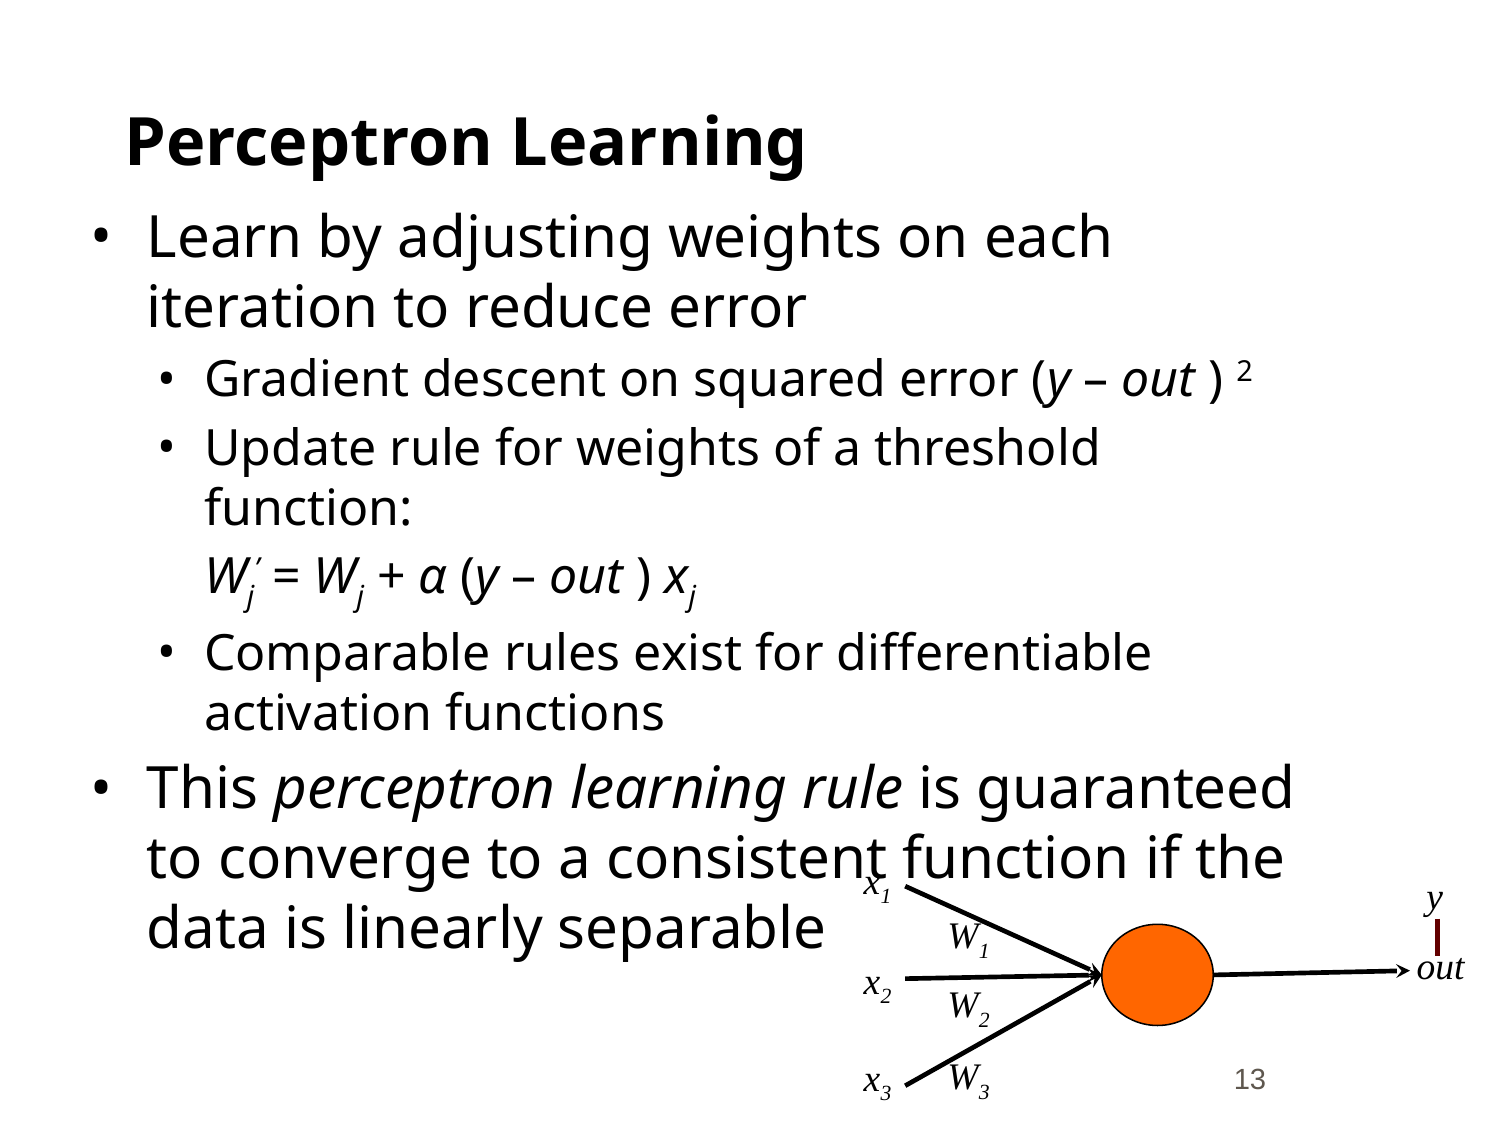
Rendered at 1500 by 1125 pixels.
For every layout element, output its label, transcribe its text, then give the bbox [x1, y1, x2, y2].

title Perceptron Learning [109, 0, 1385, 188]
list Learn by adjusting weights on each iteration to reduce error Gradient descent on squared error (y – out ) 2 Update rule for weights of a threshold function: Wj’ = Wj + α (y – out ) xj Comparable rules exist for differentiable activation functions This perceptron learning rule is guaranteed to converge to a consistent function if the data is linearly separable [75, 190, 1336, 989]
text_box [848, 849, 1492, 1108]
